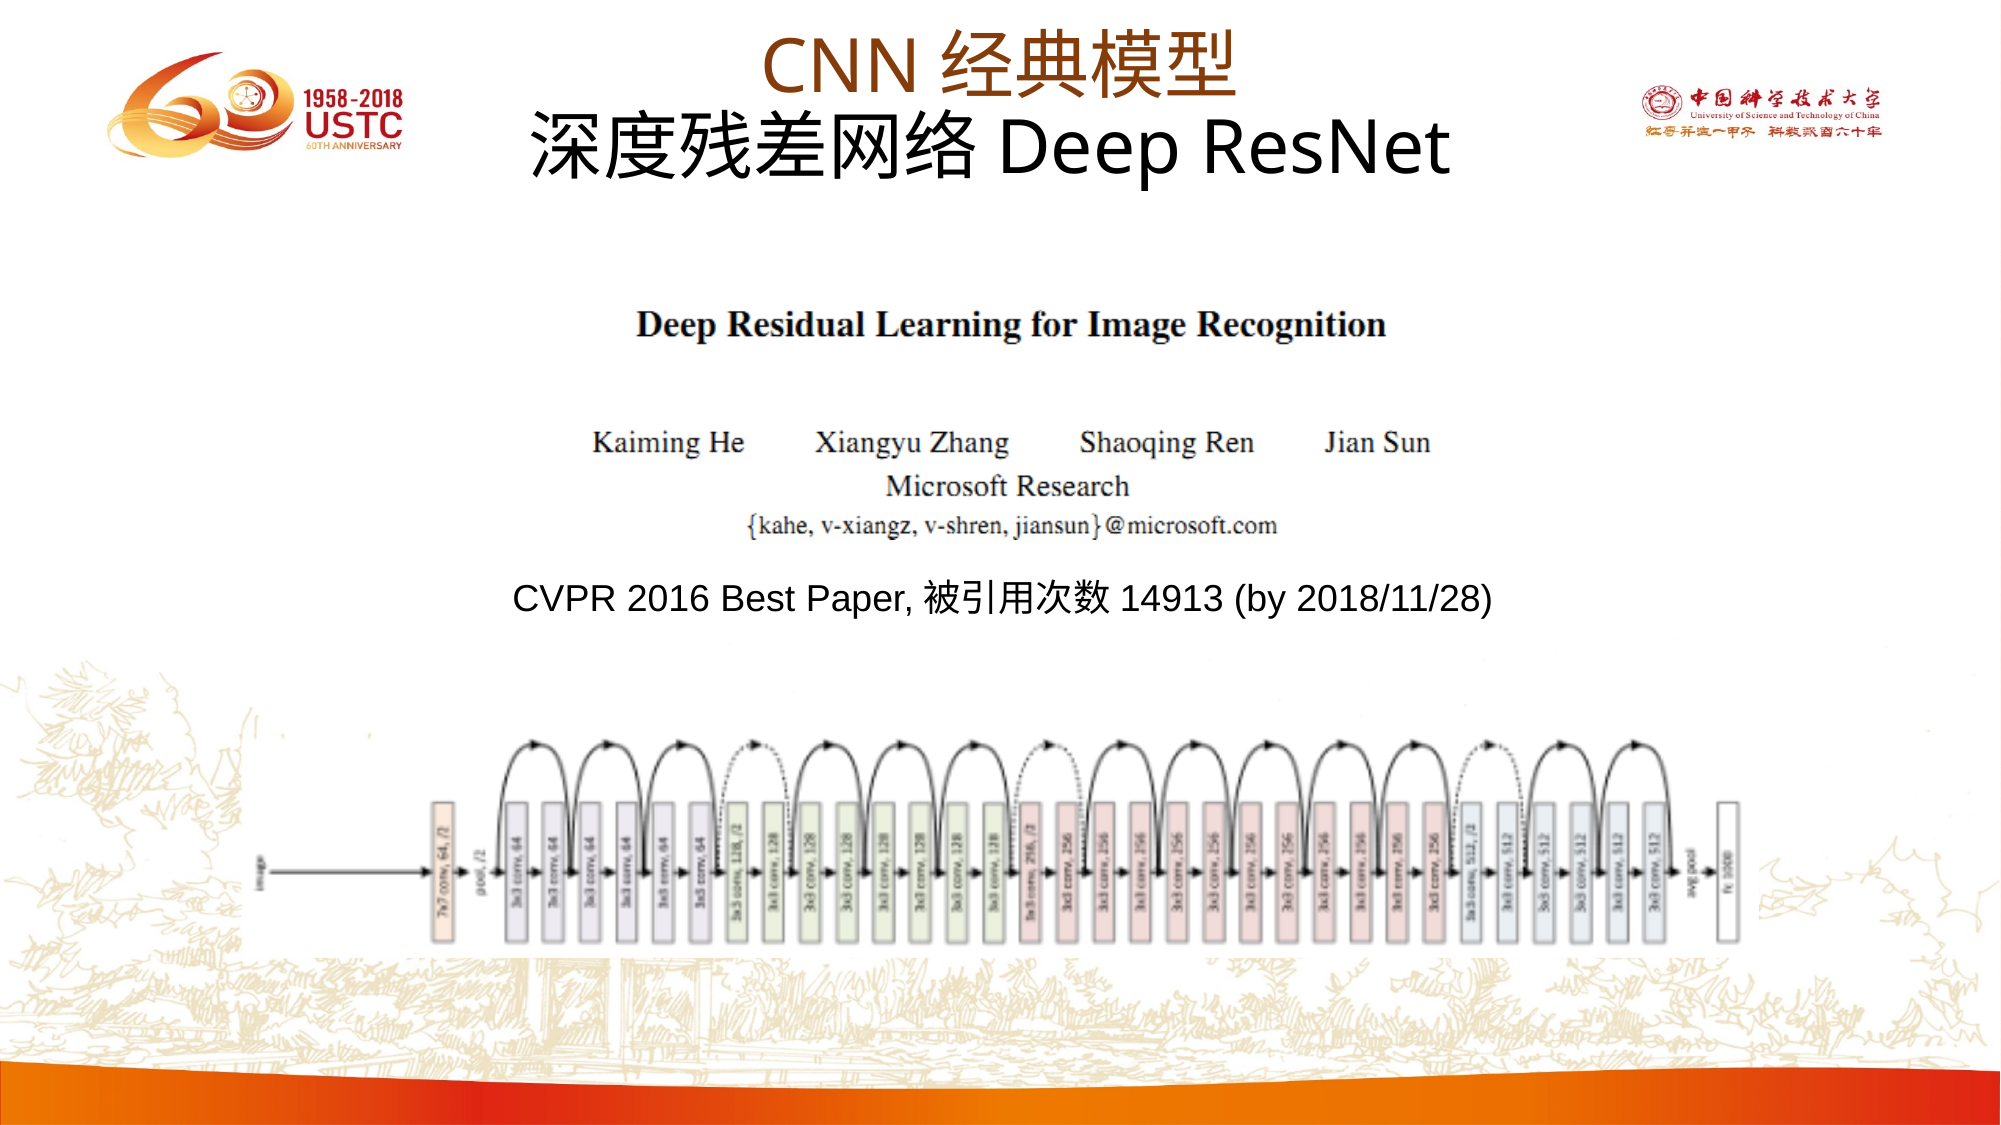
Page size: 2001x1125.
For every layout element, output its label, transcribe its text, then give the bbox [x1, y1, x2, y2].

text_box CVPR 2016 Best Paper,被引用次数14913 (by 2018/11/28) [1110, 567, 1508, 627]
picture [0, 0, 2001, 1125]
text_box CVPR 2016 Best Paper,被引用次数14913 (by 2018/11/28) [497, 567, 890, 627]
title CNN经典模型 深度残差网络Deep ResNet [137, 0, 1863, 218]
